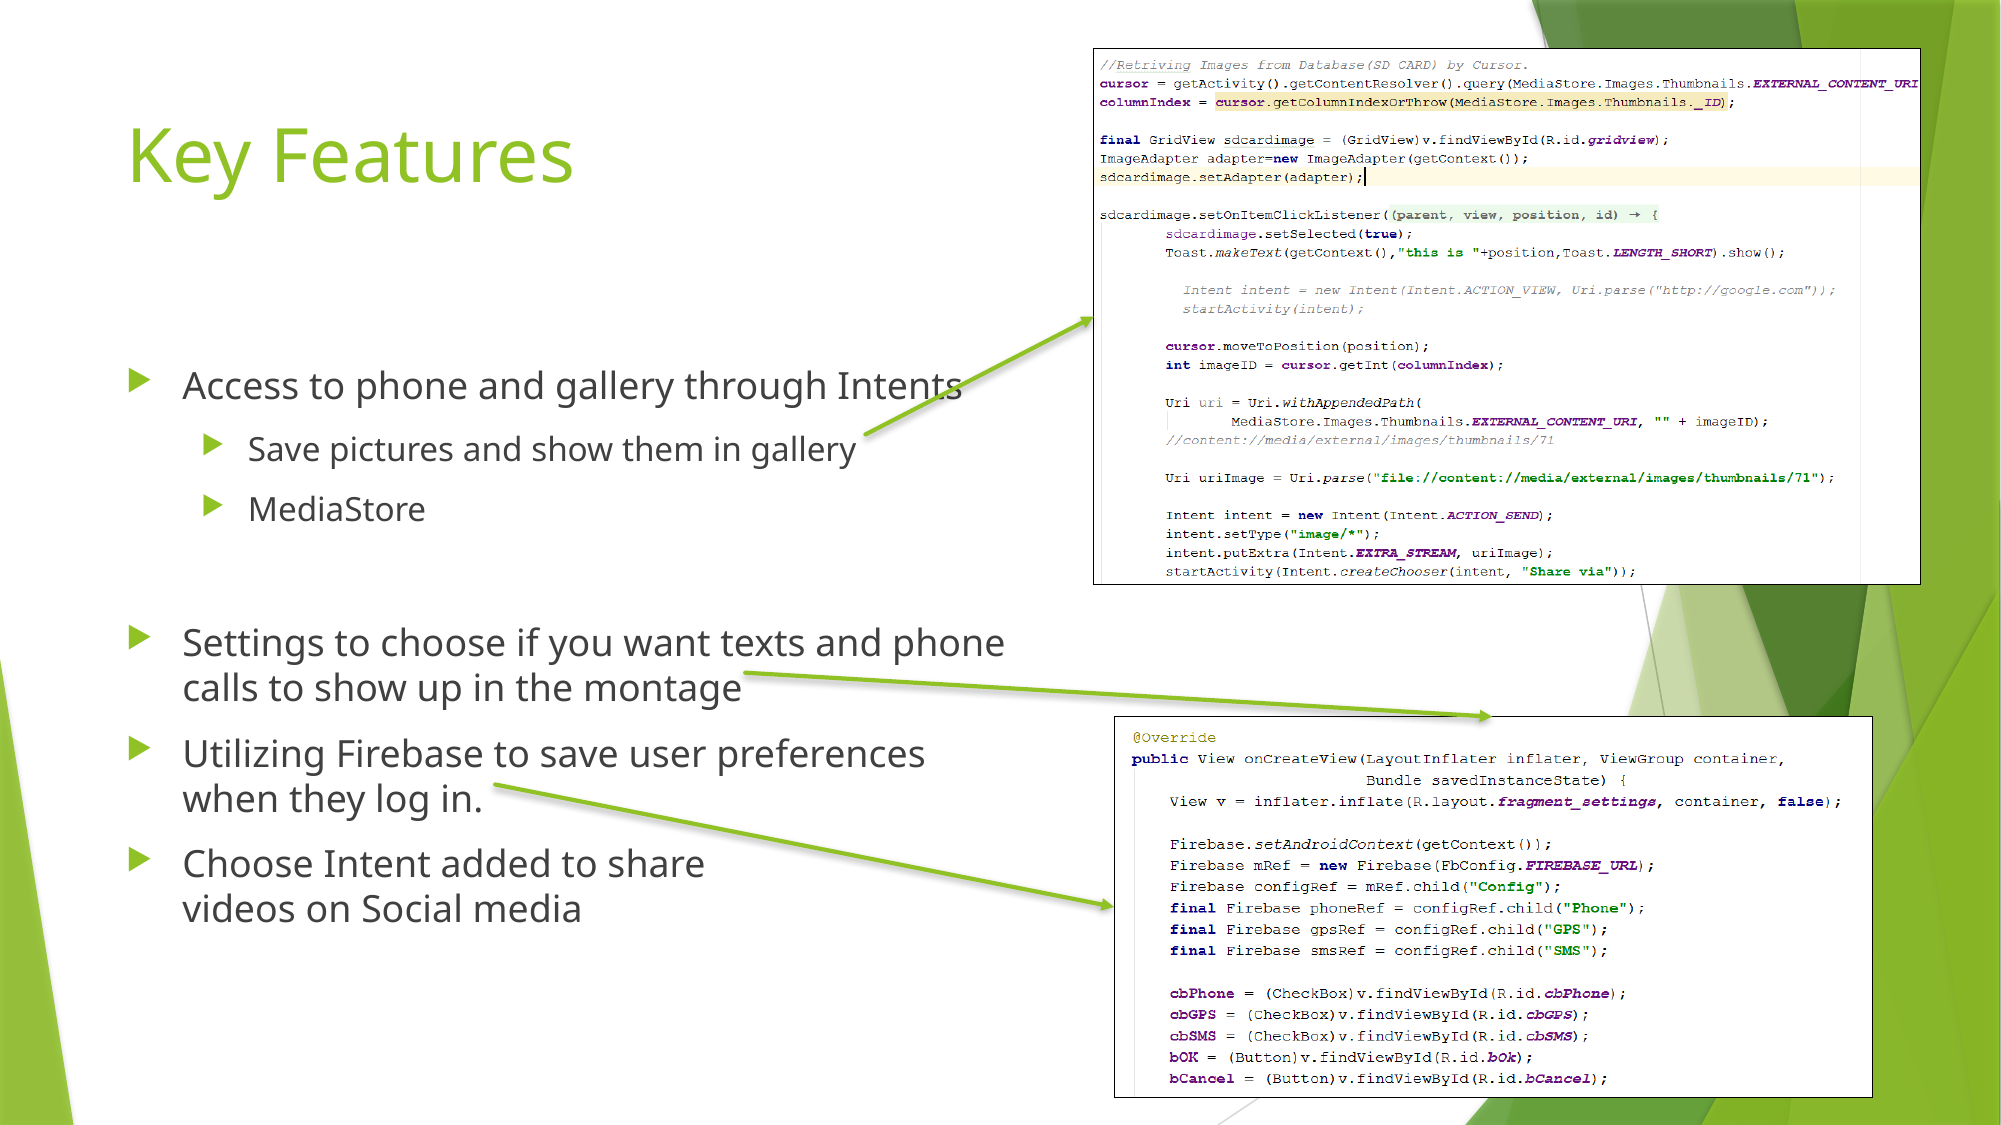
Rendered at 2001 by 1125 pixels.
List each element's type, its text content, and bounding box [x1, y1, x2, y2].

title Key Features [111, 99, 1088, 317]
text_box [494, 783, 1115, 908]
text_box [864, 316, 1095, 435]
picture [1093, 47, 1921, 586]
list Access to phone and gallery through Intents Save pictures and show them in gallery MediaStore Settings to choose if you want texts and phone calls to show up in the montage Utilizing Firebase to save user preferences when they log in. Choose Intent added to share videos on Social media [111, 354, 1063, 992]
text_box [744, 672, 1493, 718]
picture [1113, 716, 1874, 1098]
